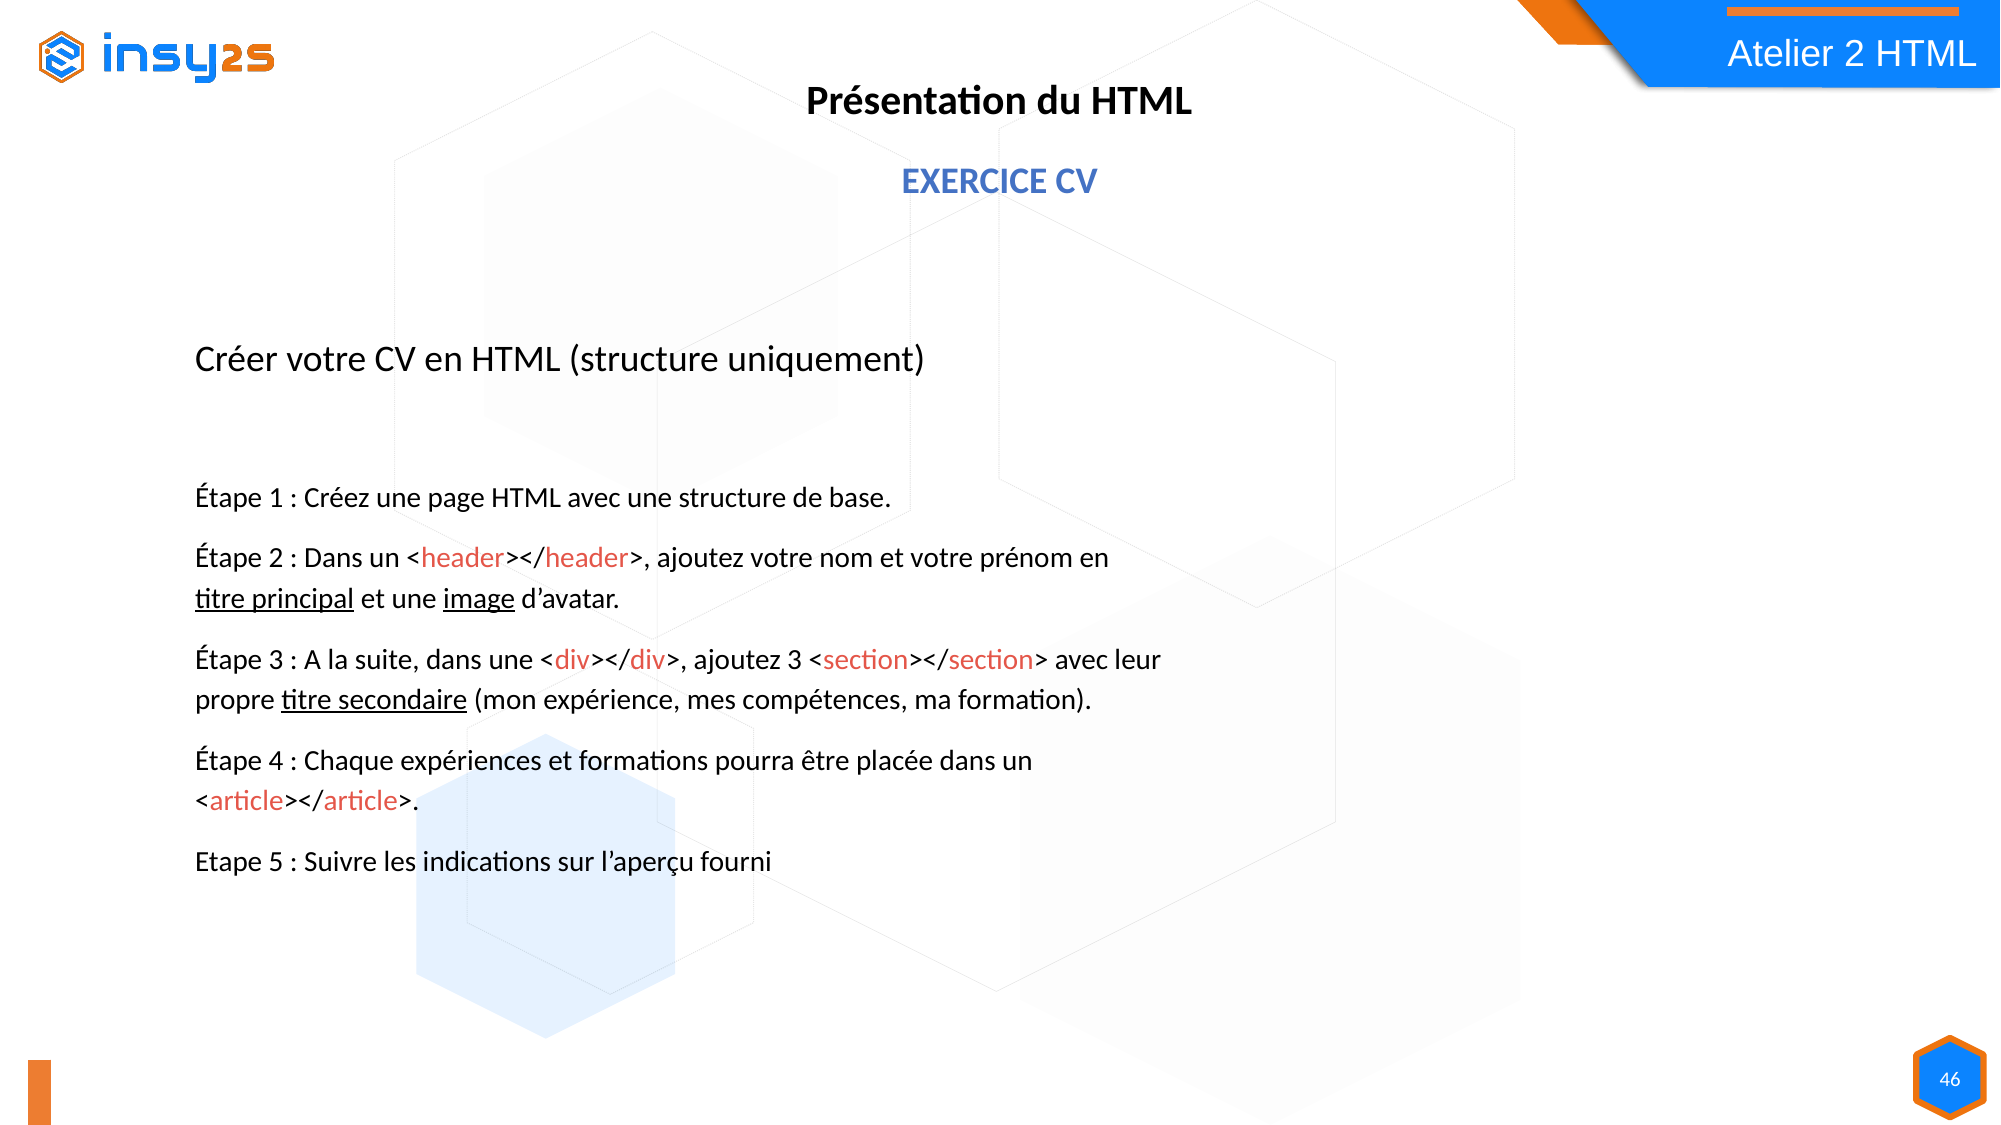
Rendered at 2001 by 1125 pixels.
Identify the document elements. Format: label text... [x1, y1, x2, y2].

text_box Créer votre CV en HTML (structure uniquement) Étape 1 : Créez une page HTML avec une structure de base. Étape 2 : Dans un <header></header>, ajoutez votre nom et votre prénom en titre principal et une image d’avatar. Étape 3 : A la suite, dans une <div></div>, ajoutez 3 <section></section> avec leur propre titre secondaire (mon expérience, mes compétences, ma formation). Étape 4 : Chaque expériences et formations pourra être placée dans un <article></article>. Etape 5 : Suivre les indications sur l’aperçu fourni [180, 319, 1180, 885]
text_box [1514, 0, 2000, 88]
slide_number 46 [1916, 1053, 1984, 1104]
text_box Atelier 2 HTML [1712, 88, 2000, 98]
text_box Présentation du HTML [507, 60, 1491, 131]
text_box EXERCICE CV [243, 143, 1756, 209]
picture [39, 31, 274, 83]
